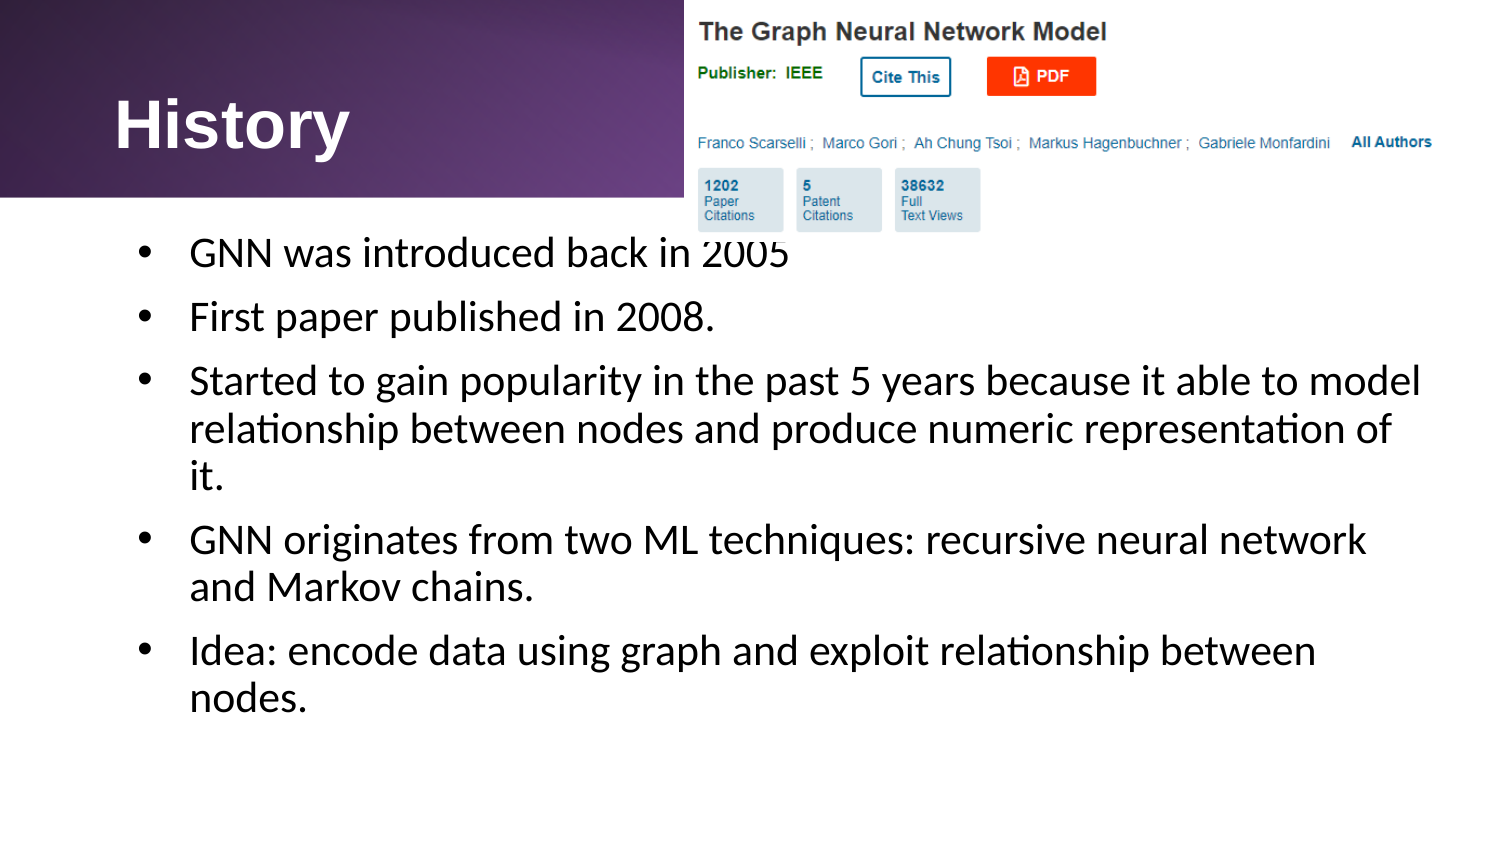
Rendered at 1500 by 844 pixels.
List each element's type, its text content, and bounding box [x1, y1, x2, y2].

picture [0, 0, 1500, 242]
list GNN was introduced back in 2005 First paper published in 2008. Started to gain popularity in the past 5 years because it able to model relationship between nodes and produce numeric representation of it. GNN originates from two ML techniques: recursive neural network and Markov chains. Idea: encode data using graph and exploit relationship between nodes. [103, 224, 1449, 760]
title History [103, 44, 679, 208]
